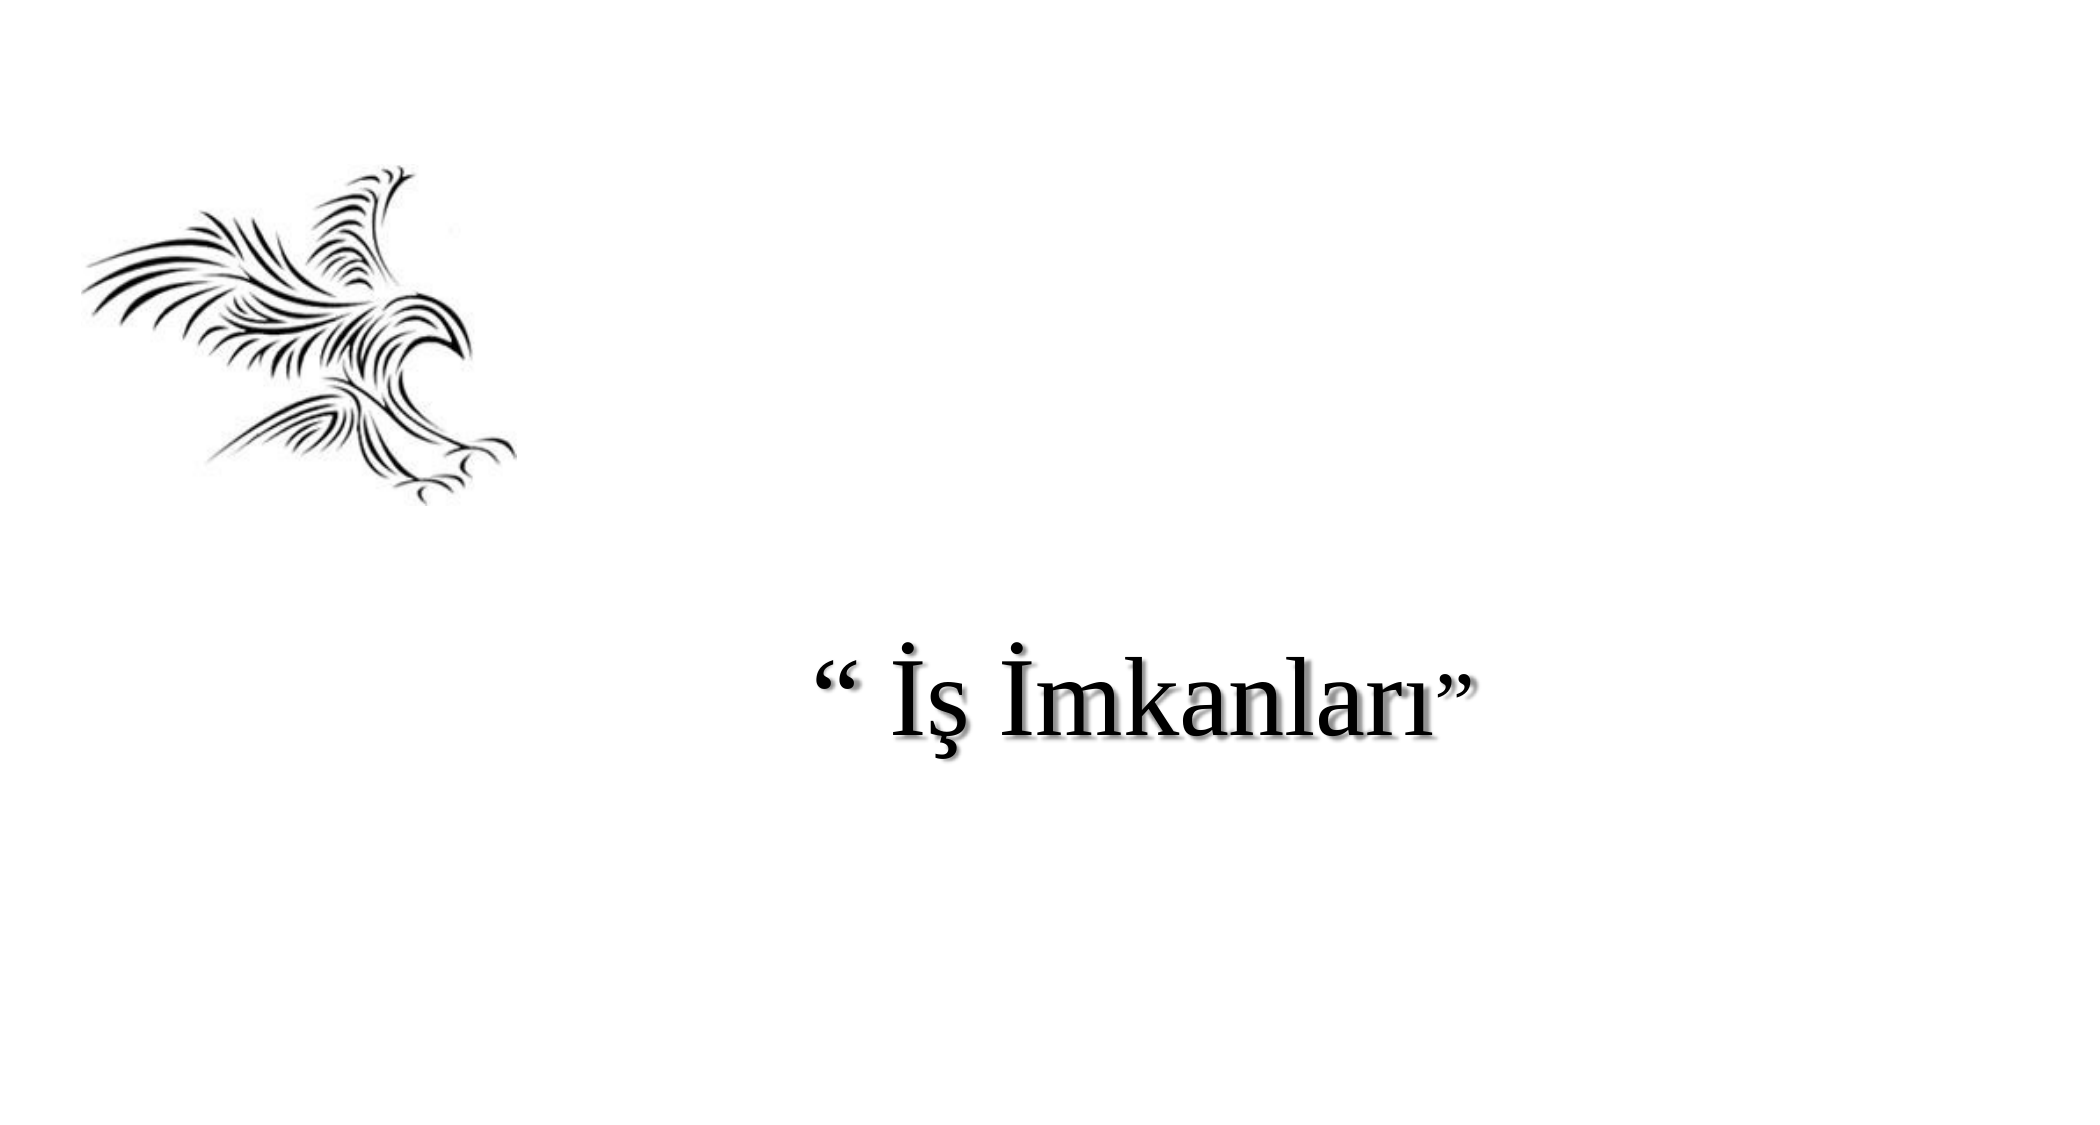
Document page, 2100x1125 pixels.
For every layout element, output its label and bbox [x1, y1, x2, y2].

text_box [813, 616, 1542, 821]
picture [81, 164, 517, 506]
